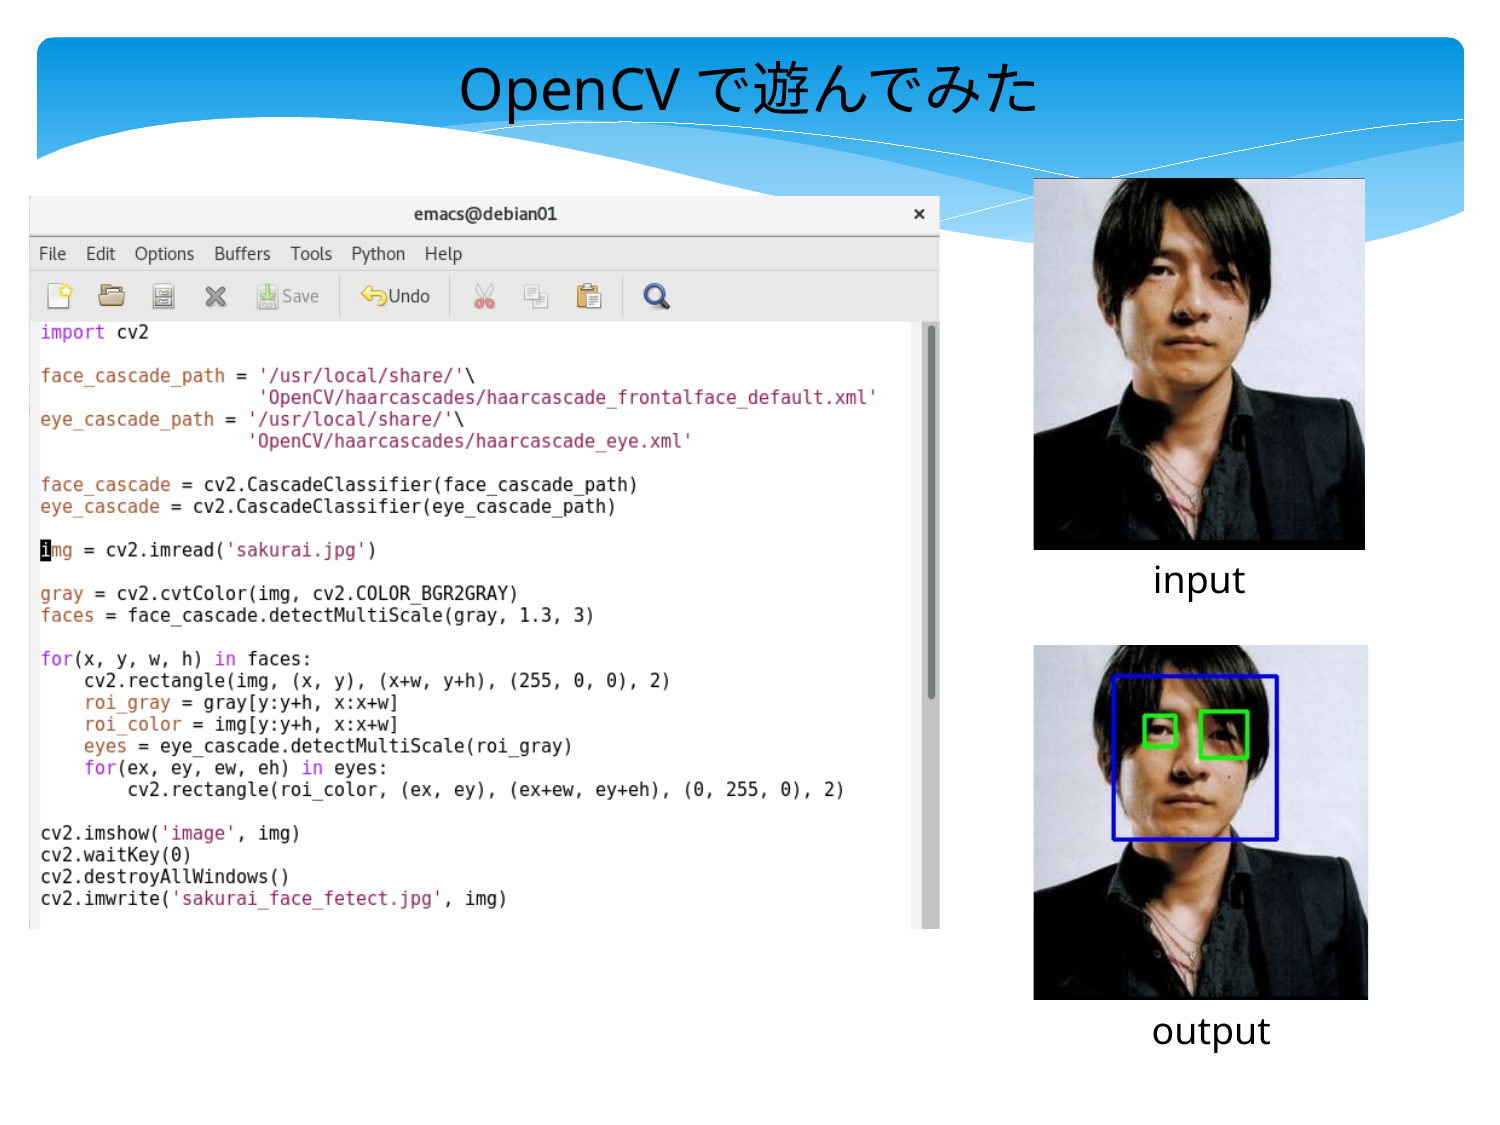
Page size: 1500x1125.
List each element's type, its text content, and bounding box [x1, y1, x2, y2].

picture [29, 196, 940, 929]
picture [1033, 177, 1366, 550]
text_box output [1136, 1010, 1286, 1060]
picture [1033, 644, 1369, 1000]
text_box OpenCVで遊んでみた [74, 45, 1425, 149]
text_box input [1138, 560, 1261, 609]
